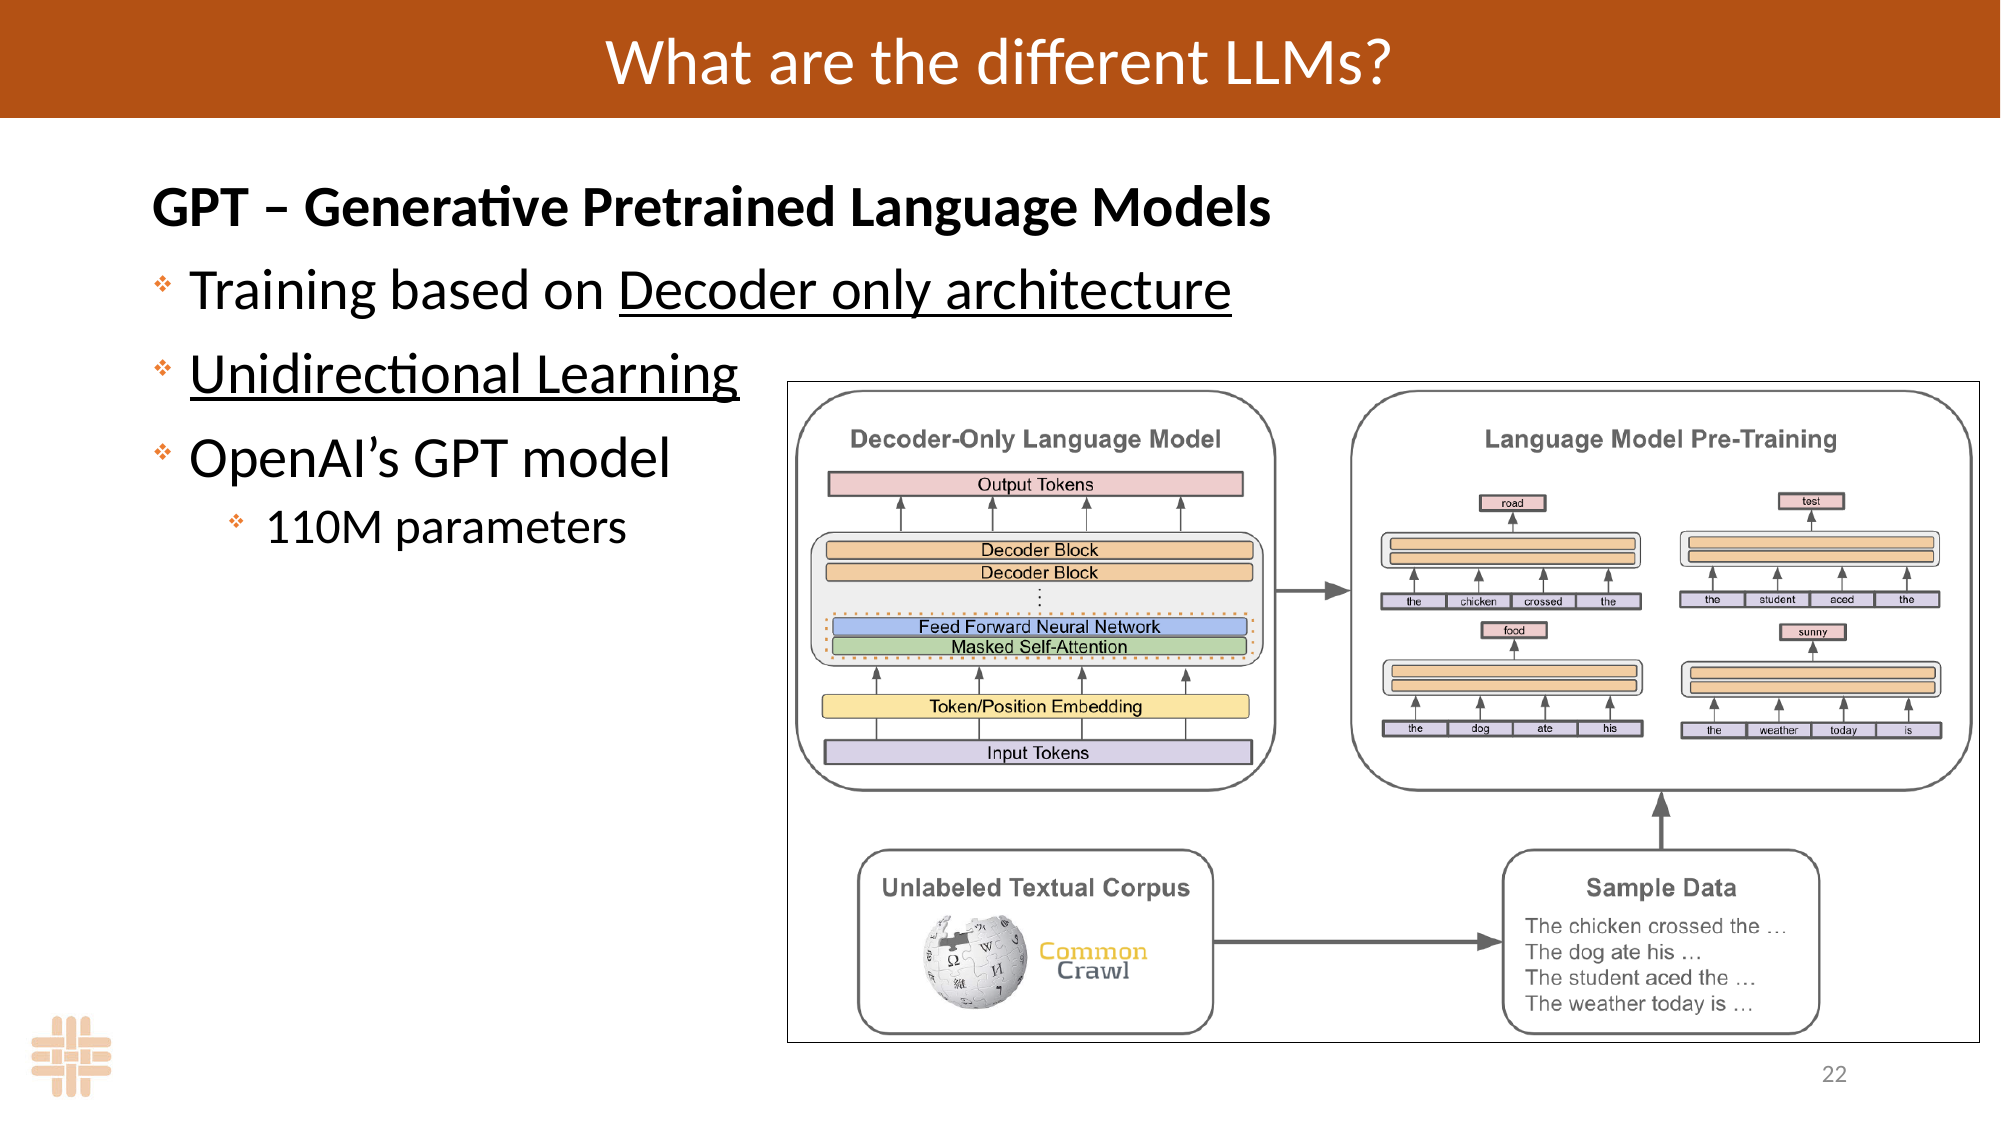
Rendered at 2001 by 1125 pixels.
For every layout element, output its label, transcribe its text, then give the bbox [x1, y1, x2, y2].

picture [0, 0, 2001, 1125]
title What are the different LLMs? [0, 21, 2000, 106]
slide_number 22 [1412, 1043, 1863, 1103]
list GPT – Generative Pretrained Language Models Training based on Decoder only architecture Unidirectional Learning OpenAI’s GPT model 110M parameters [137, 168, 1863, 1014]
